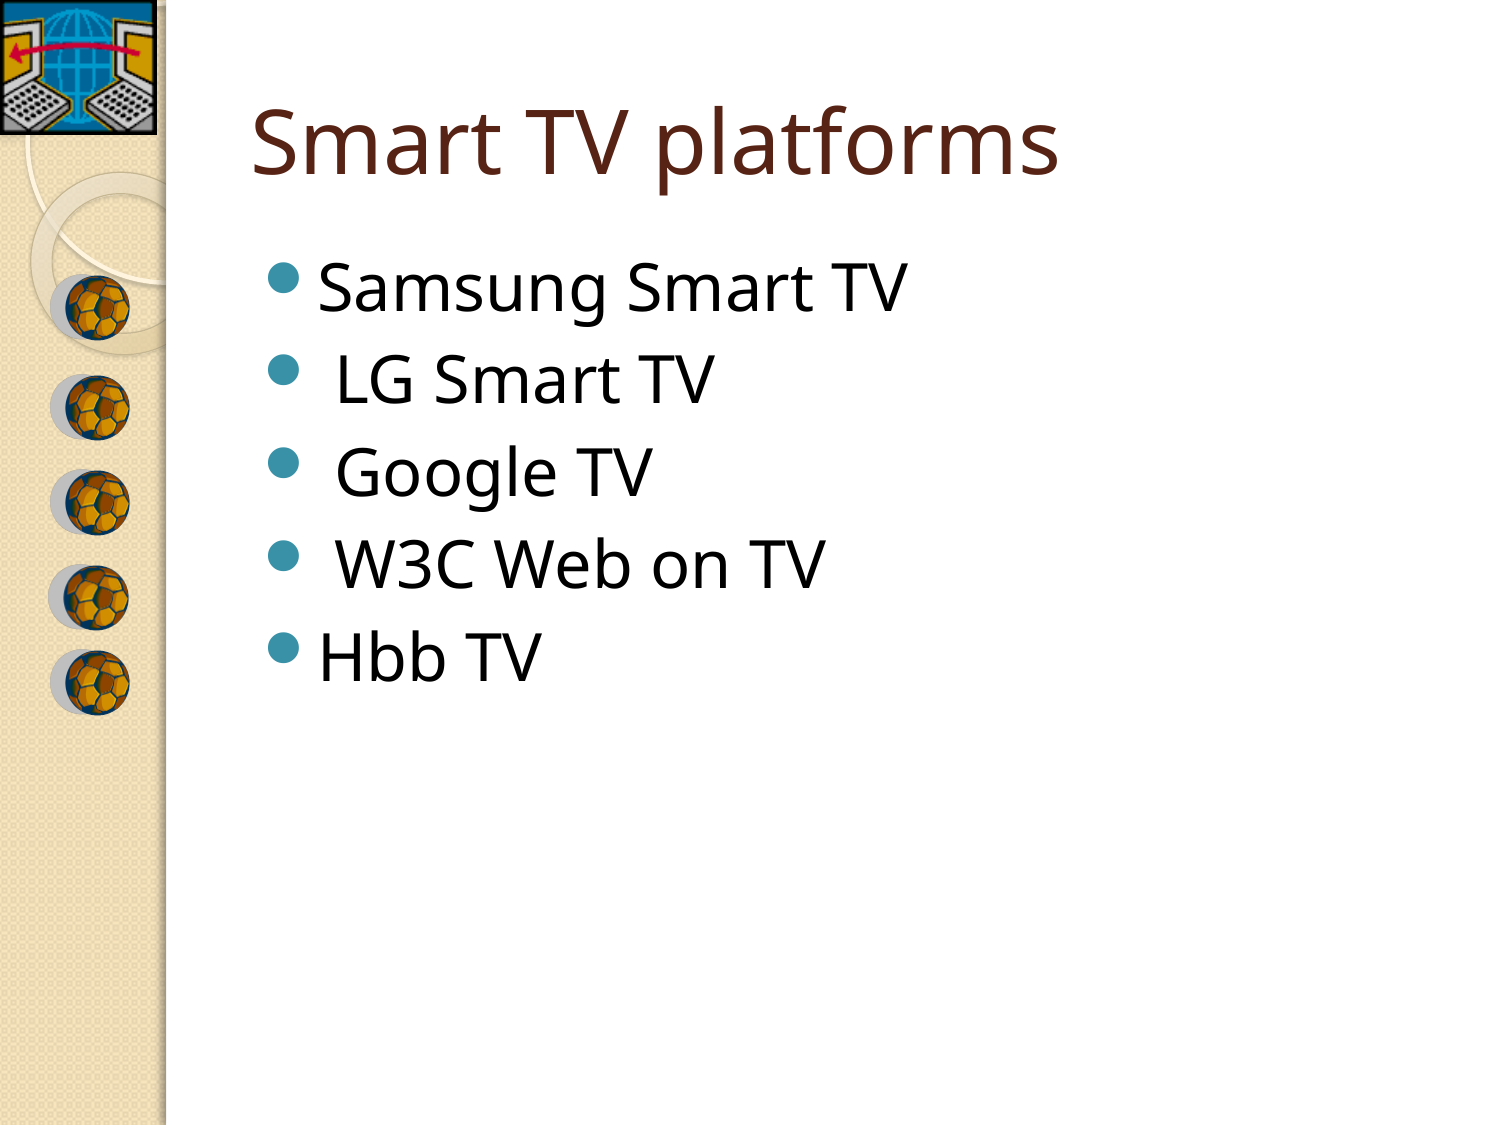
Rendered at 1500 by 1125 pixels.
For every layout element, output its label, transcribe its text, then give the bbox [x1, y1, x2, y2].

picture [47, 564, 129, 631]
picture [0, 0, 157, 135]
title Smart TV platforms [235, 45, 1466, 233]
picture [49, 374, 131, 442]
picture [49, 649, 131, 717]
picture [49, 274, 131, 342]
list Samsung Smart TV LG Smart TV Google TV W3C Web on TV Hbb TV [235, 237, 1466, 1025]
picture [49, 469, 131, 536]
